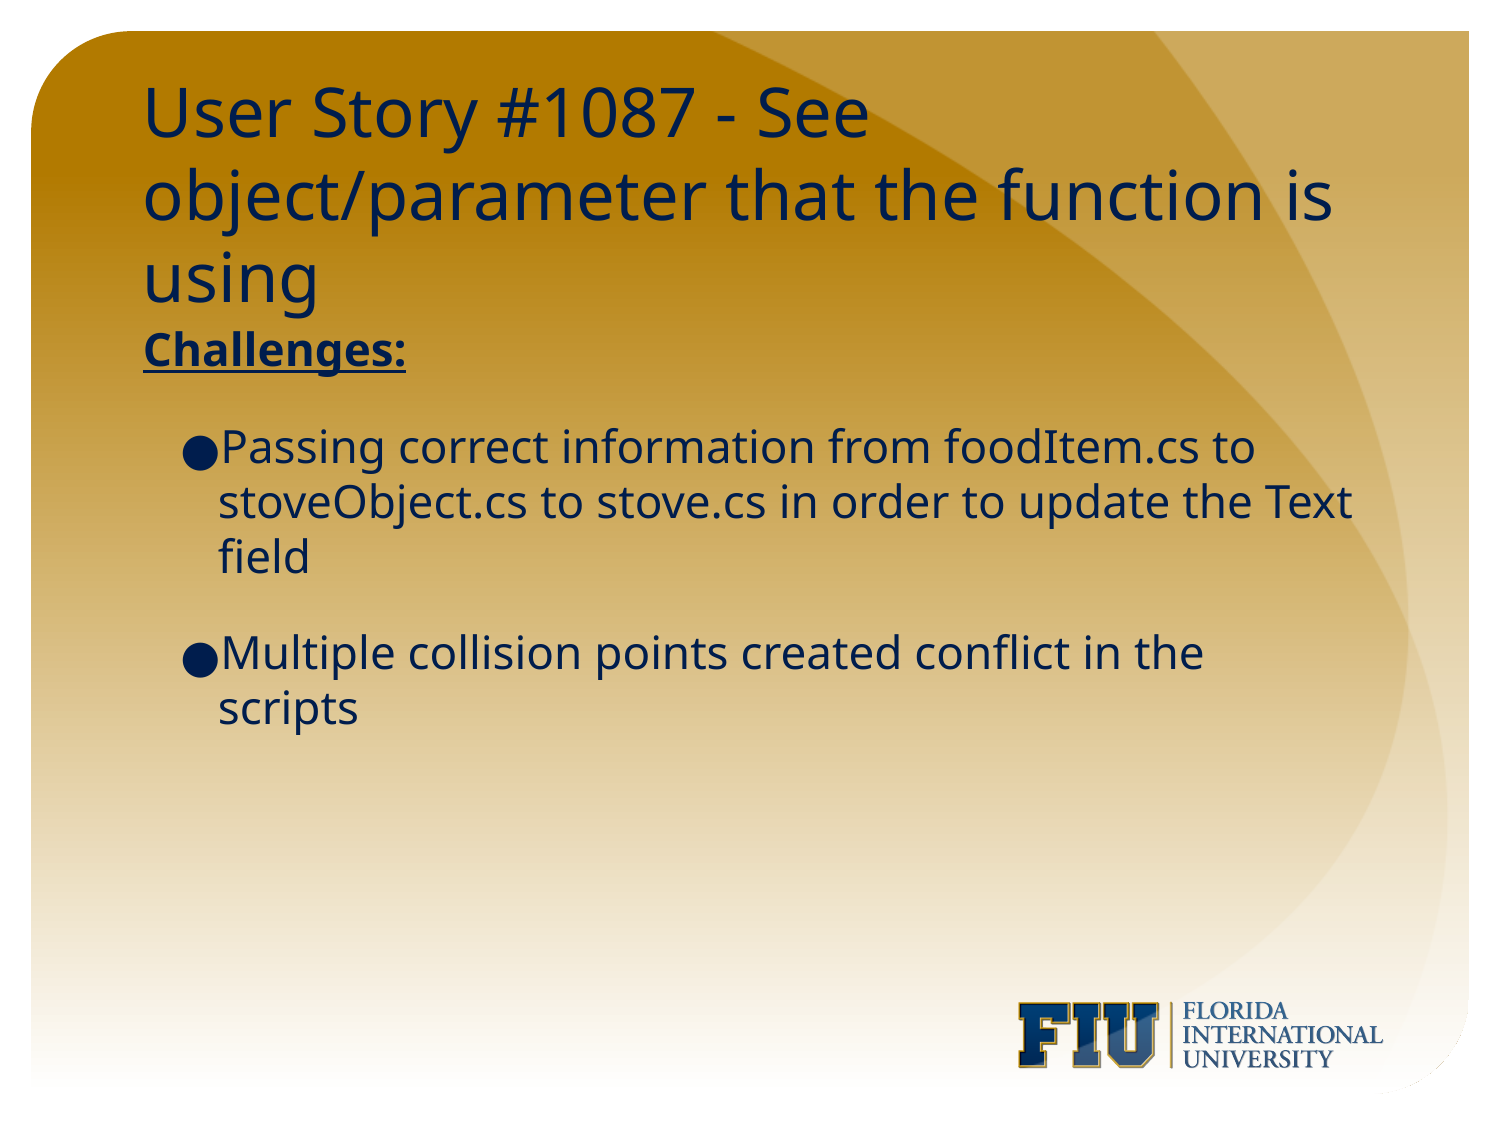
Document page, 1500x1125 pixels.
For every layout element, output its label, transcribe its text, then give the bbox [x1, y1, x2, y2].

picture [24, 30, 1473, 1094]
title User Story #1087 - See object/parameter that the function is using [127, 152, 1372, 313]
list Challenges: Passing correct information from foodItem.cs to stoveObject.cs to stove.cs in order to update the Text field Multiple collision points created conflict in the scripts [127, 313, 1372, 1004]
